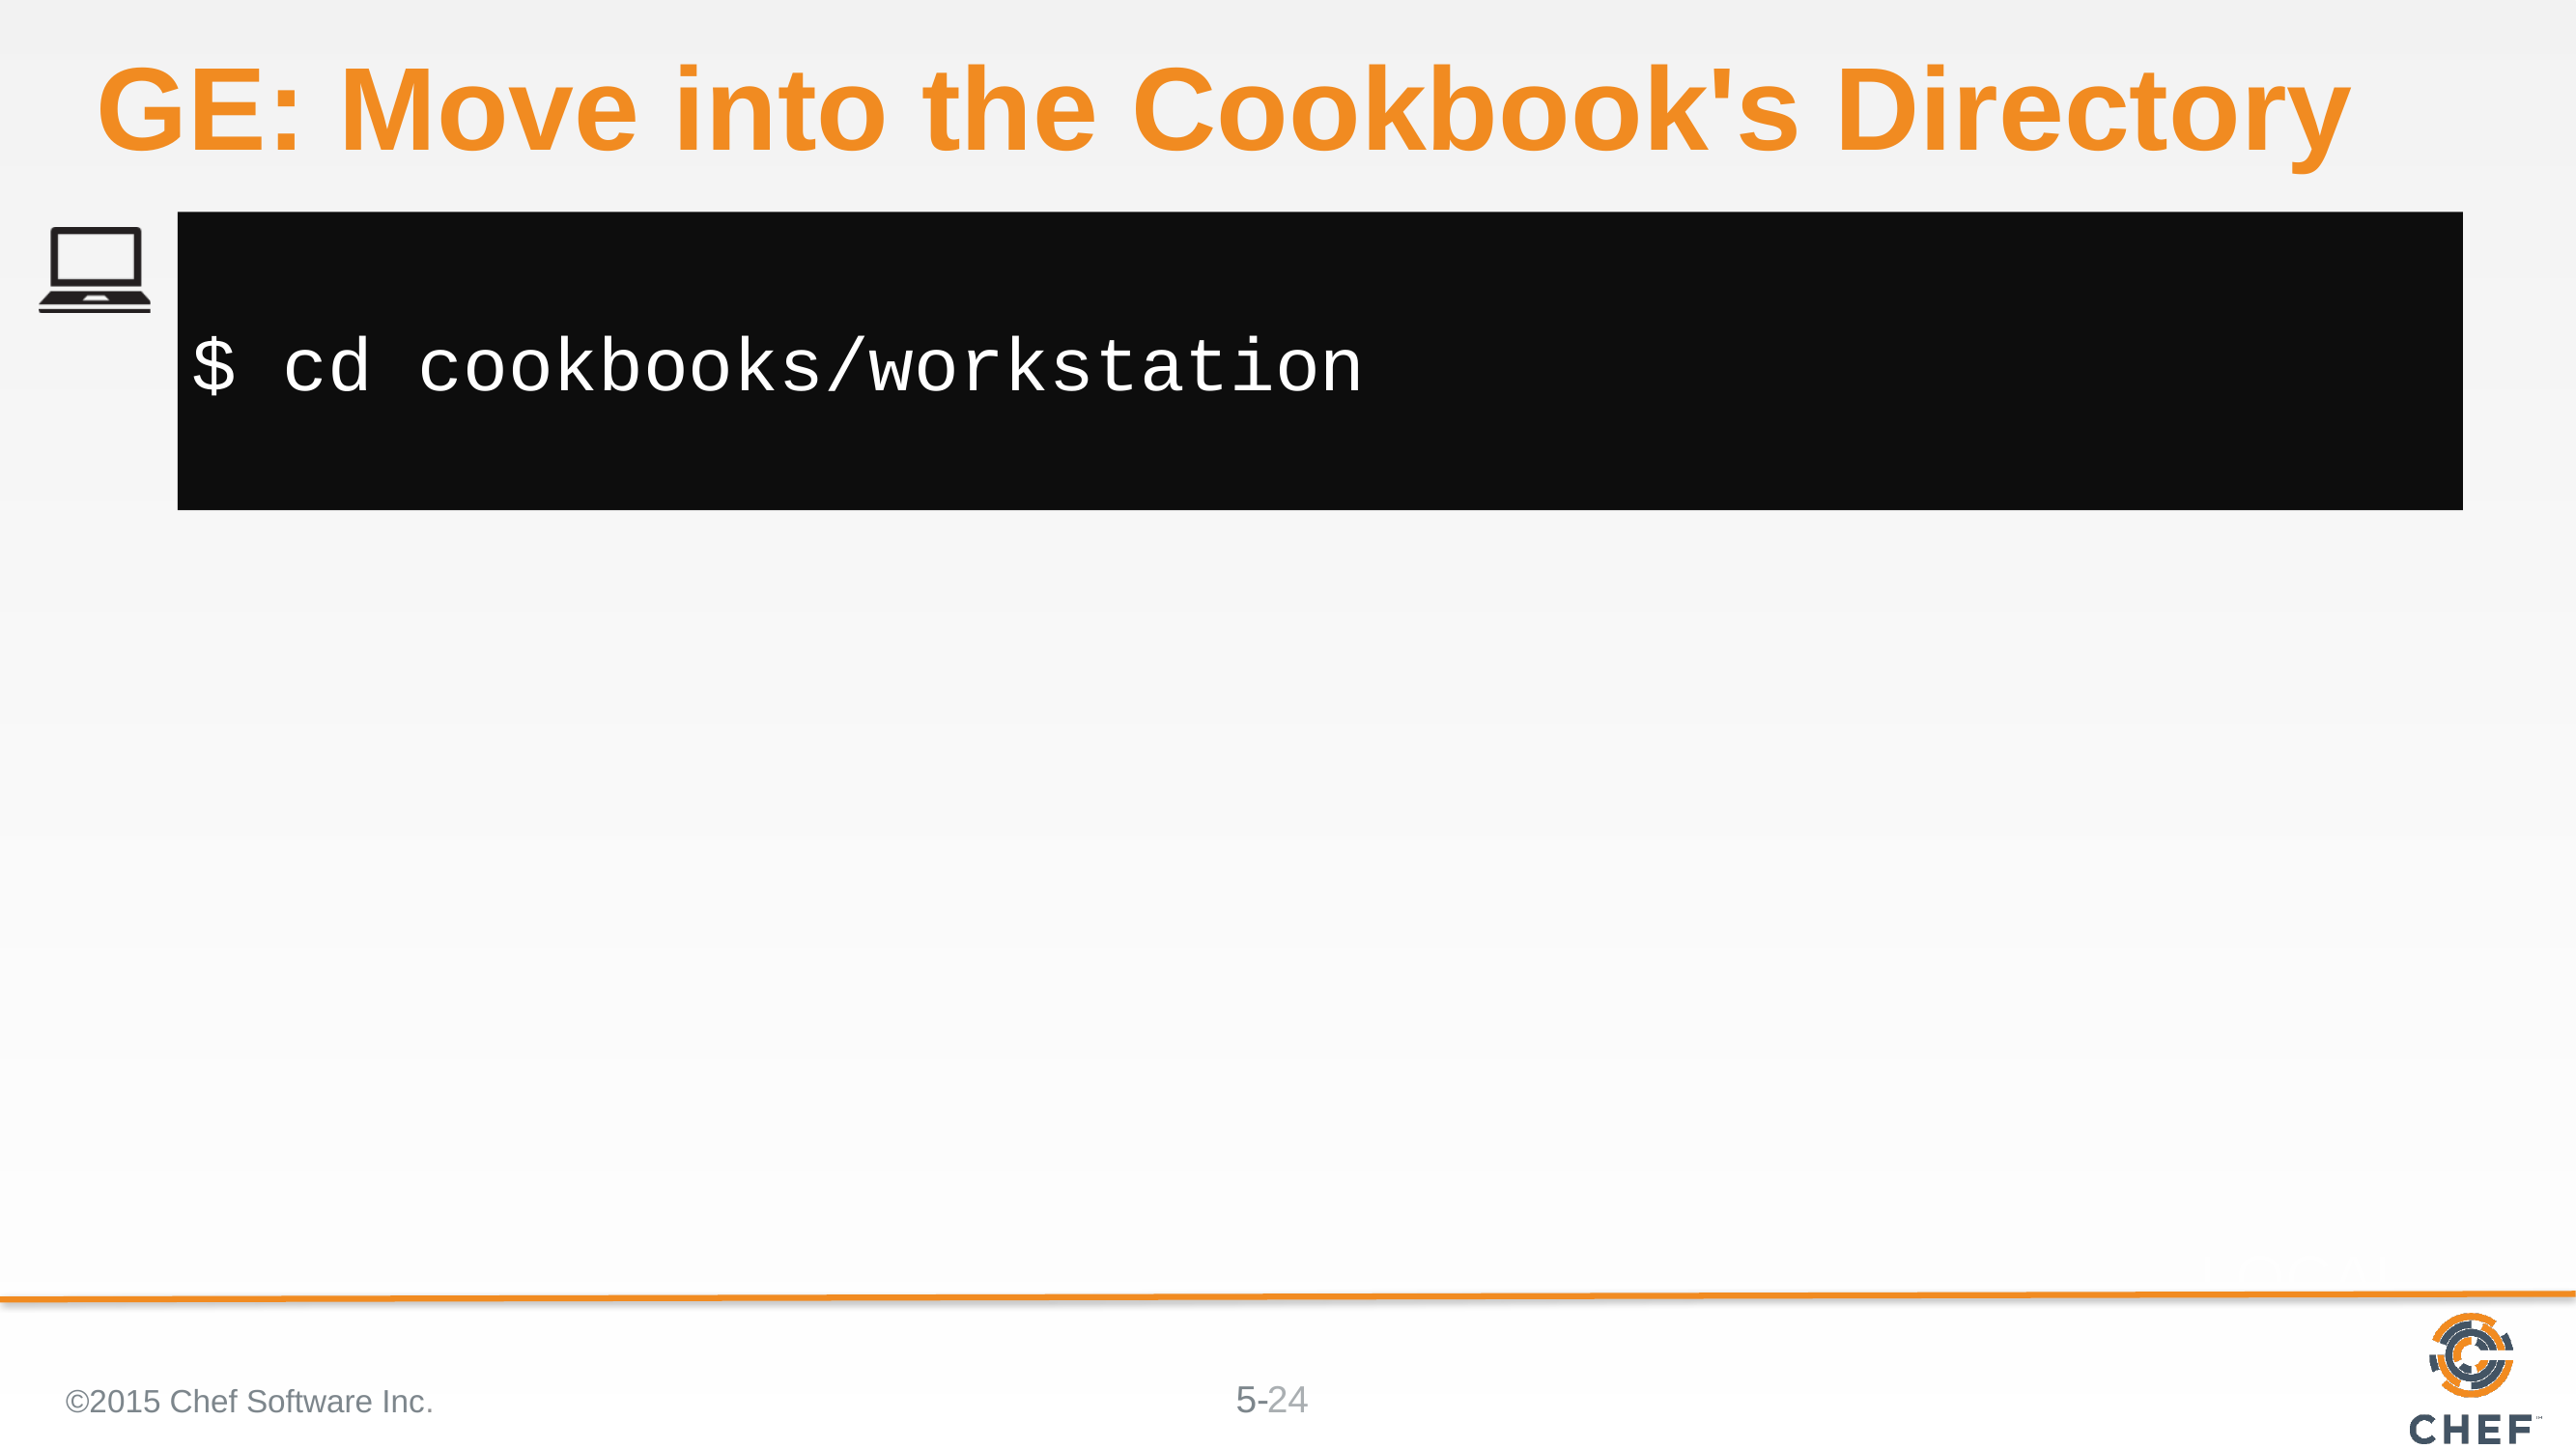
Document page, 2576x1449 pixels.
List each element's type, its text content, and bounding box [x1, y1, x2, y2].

title GE: Move into the Cookbook's Directory [96, 48, 2463, 180]
slide_number 24 [998, 1359, 1578, 1437]
picture [2399, 1297, 2550, 1449]
footer ©2015 Chef Software Inc. [51, 1359, 952, 1440]
list $ cd cookbooks/workstation [177, 212, 2463, 511]
